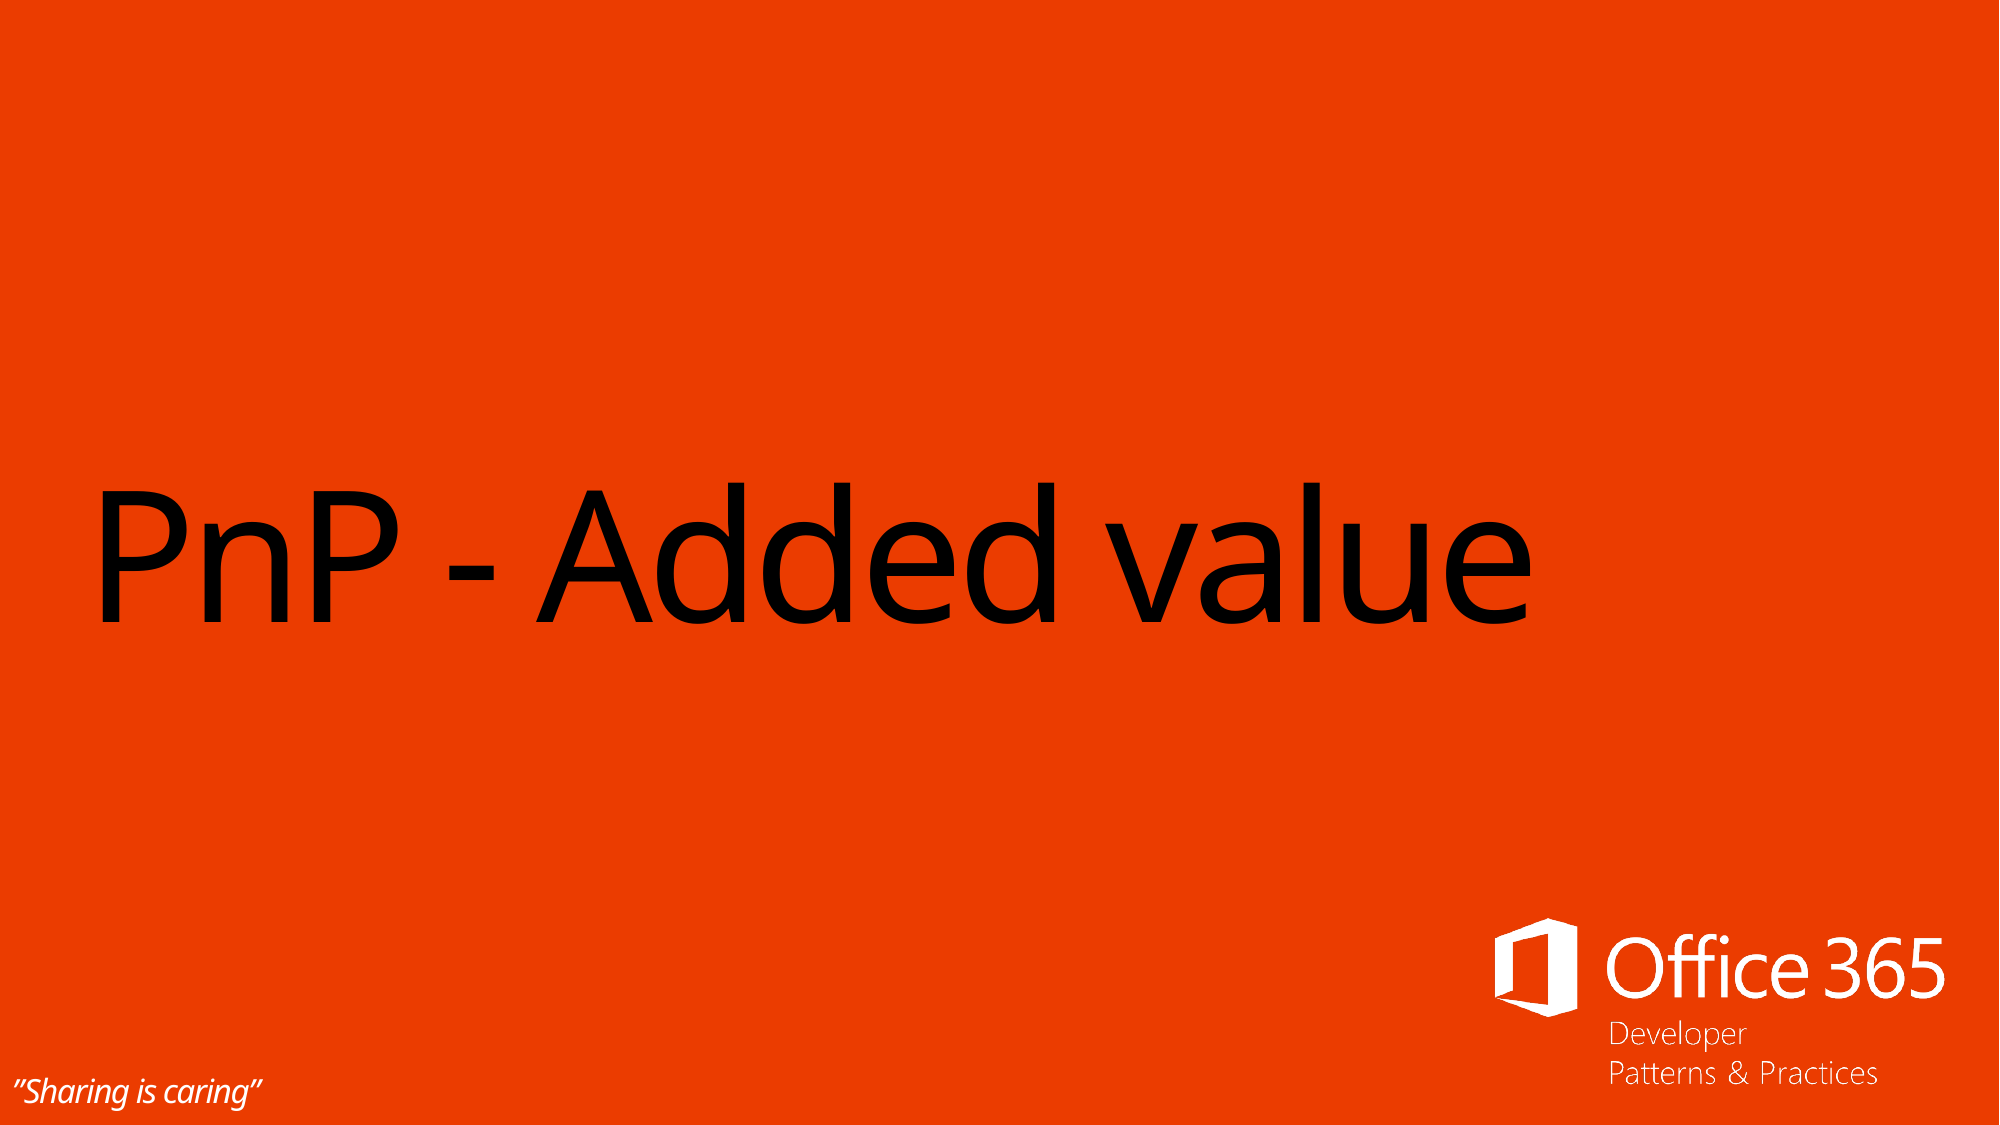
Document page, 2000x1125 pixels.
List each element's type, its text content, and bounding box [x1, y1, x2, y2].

title PnP - Added value [85, 462, 1914, 663]
picture [1452, 875, 1984, 1111]
